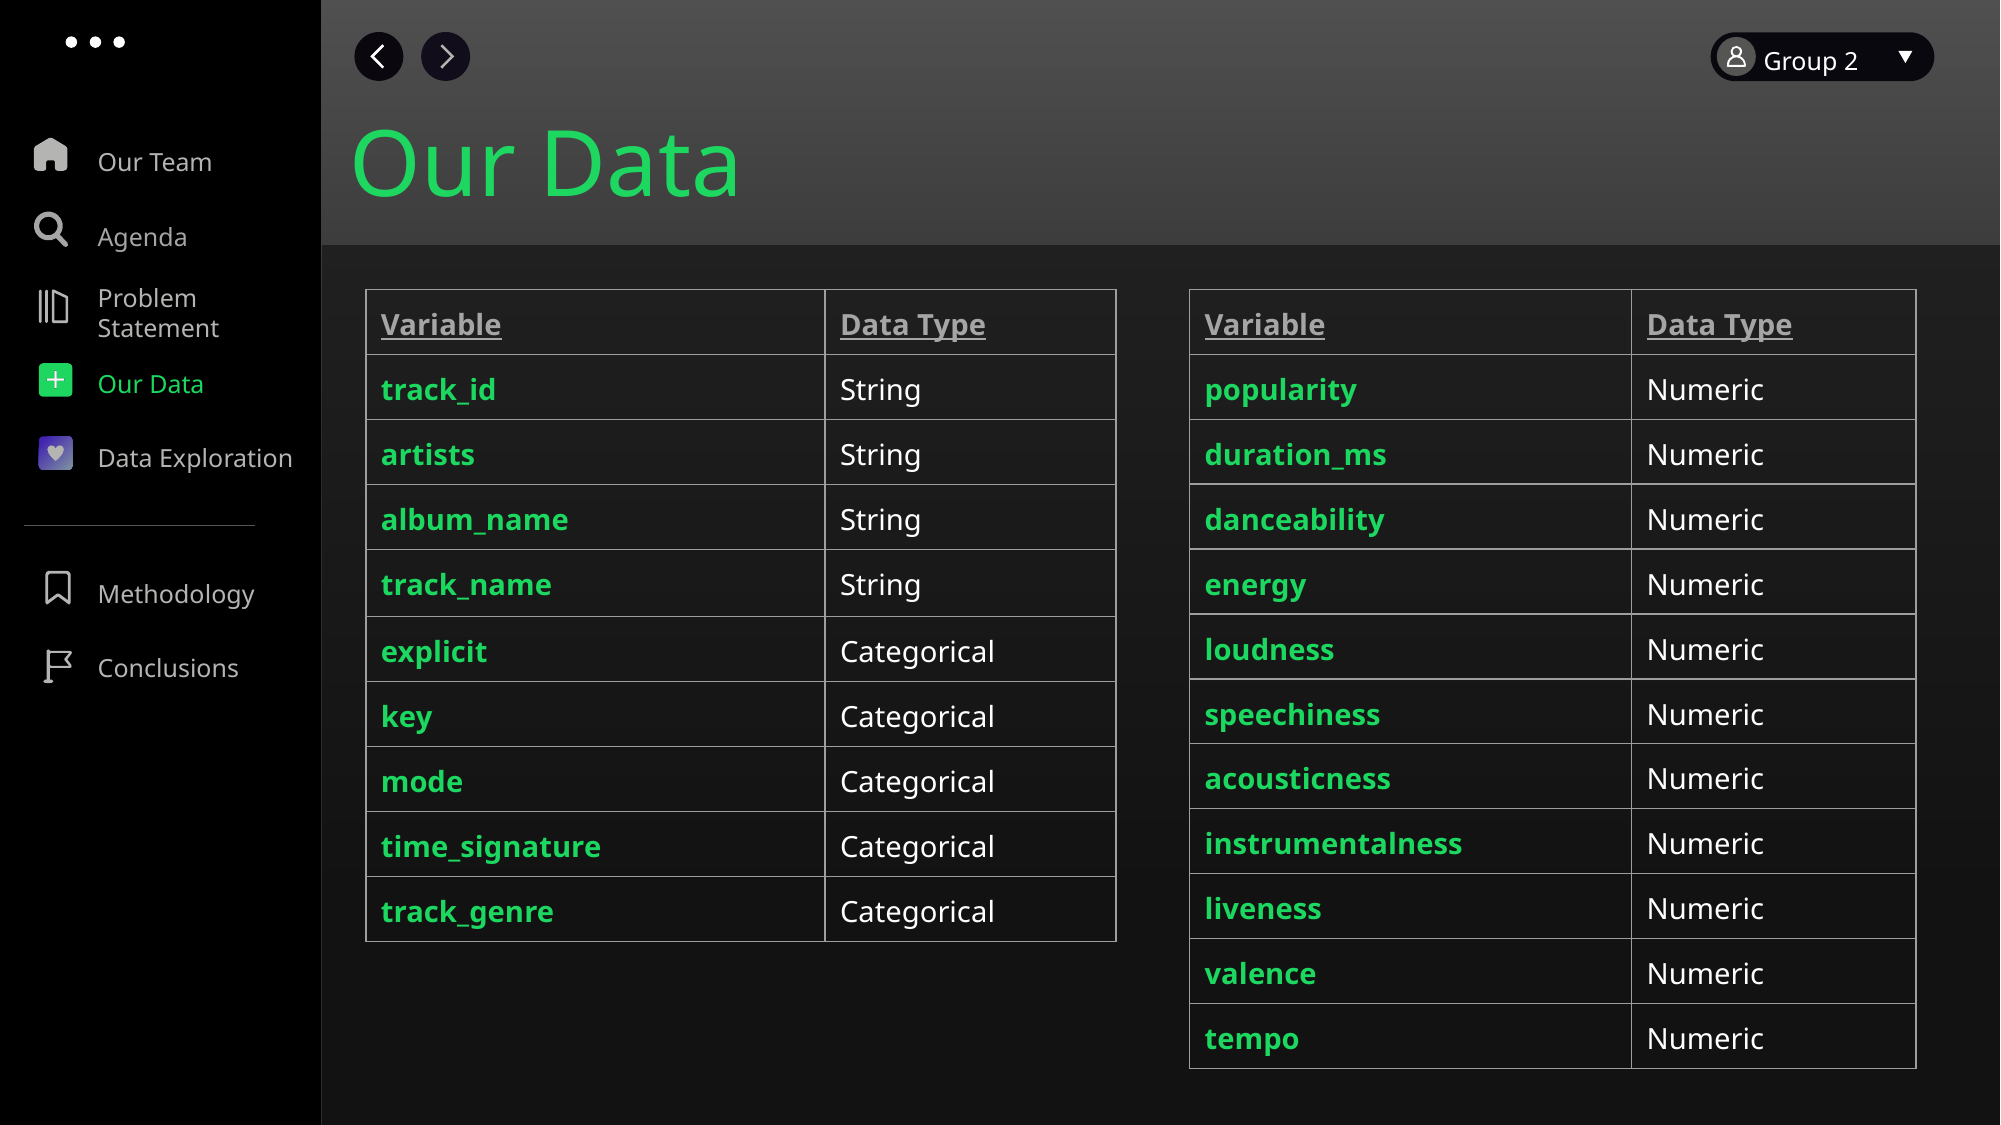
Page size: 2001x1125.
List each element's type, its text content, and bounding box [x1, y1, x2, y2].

table_cell Categorical [826, 877, 1115, 941]
text_box Data Exploration [82, 434, 322, 480]
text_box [354, 31, 404, 82]
table_cell Numeric [1632, 420, 1915, 483]
table_cell duration_ms [1190, 420, 1631, 483]
table_cell Categorical [826, 747, 1115, 811]
table_header Data Type [826, 290, 1115, 354]
text_box [1710, 32, 1935, 82]
table_cell Numeric [1632, 874, 1915, 938]
text_box [34, 212, 68, 247]
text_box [38, 362, 73, 397]
table_cell track_name [367, 550, 824, 616]
table_cell loudness [1190, 615, 1631, 678]
table_cell Numeric [1632, 485, 1915, 548]
text_box Our Data [334, 97, 784, 223]
table_cell Numeric [1632, 355, 1915, 419]
text_box [33, 137, 68, 171]
text_box Our Team [82, 138, 269, 184]
table_cell key [367, 682, 824, 746]
text_box [1898, 50, 1913, 64]
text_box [420, 31, 471, 82]
table_cell valence [1190, 939, 1631, 1003]
table_cell String [826, 550, 1115, 616]
table_cell Numeric [1632, 1004, 1915, 1068]
text_box [43, 649, 72, 684]
table_cell Categorical [826, 812, 1115, 876]
table_cell Numeric [1632, 809, 1915, 873]
table_cell Numeric [1632, 550, 1915, 613]
table_cell energy [1190, 550, 1631, 613]
text_box Our Data [82, 361, 227, 406]
text_box [322, 245, 2000, 1125]
table_header Variable [367, 290, 824, 354]
table_cell acousticness [1190, 744, 1631, 808]
table_cell explicit [367, 617, 824, 681]
table_cell mode [367, 747, 824, 811]
table_cell speechiness [1190, 680, 1631, 743]
text_box [45, 570, 71, 605]
table_cell tempo [1190, 1004, 1631, 1068]
table_cell Categorical [826, 617, 1115, 681]
table_cell String [826, 485, 1115, 549]
table_cell Numeric [1632, 615, 1915, 678]
text_box [1726, 45, 1746, 67]
table_cell track_id [367, 355, 824, 419]
table_cell Numeric [1632, 939, 1915, 1003]
table_cell instrumentalness [1190, 809, 1631, 873]
table_cell String [826, 420, 1115, 484]
table_cell danceability [1190, 485, 1631, 548]
text_box Group 2 [1748, 38, 1879, 83]
table_cell liveness [1190, 874, 1631, 938]
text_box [38, 289, 69, 324]
text_box [1716, 36, 1756, 77]
table_cell time_signature [367, 812, 824, 876]
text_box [65, 36, 126, 49]
text_box Agenda [82, 213, 214, 259]
table_header Data Type [1632, 290, 1915, 354]
text_box Problem Statement [82, 274, 255, 350]
table_header Variable [1190, 290, 1631, 354]
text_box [38, 436, 73, 470]
table_cell track_genre [367, 877, 824, 941]
text_box Methodology [82, 570, 281, 616]
text_box [0, 0, 320, 1125]
table_cell artists [367, 420, 824, 484]
table_cell String [826, 355, 1115, 419]
text_box Conclusions [82, 645, 269, 690]
table_cell popularity [1190, 355, 1631, 419]
table_cell Categorical [826, 682, 1115, 746]
table_cell album_name [367, 485, 824, 549]
table_cell Numeric [1632, 680, 1915, 743]
table_cell Numeric [1632, 744, 1915, 808]
